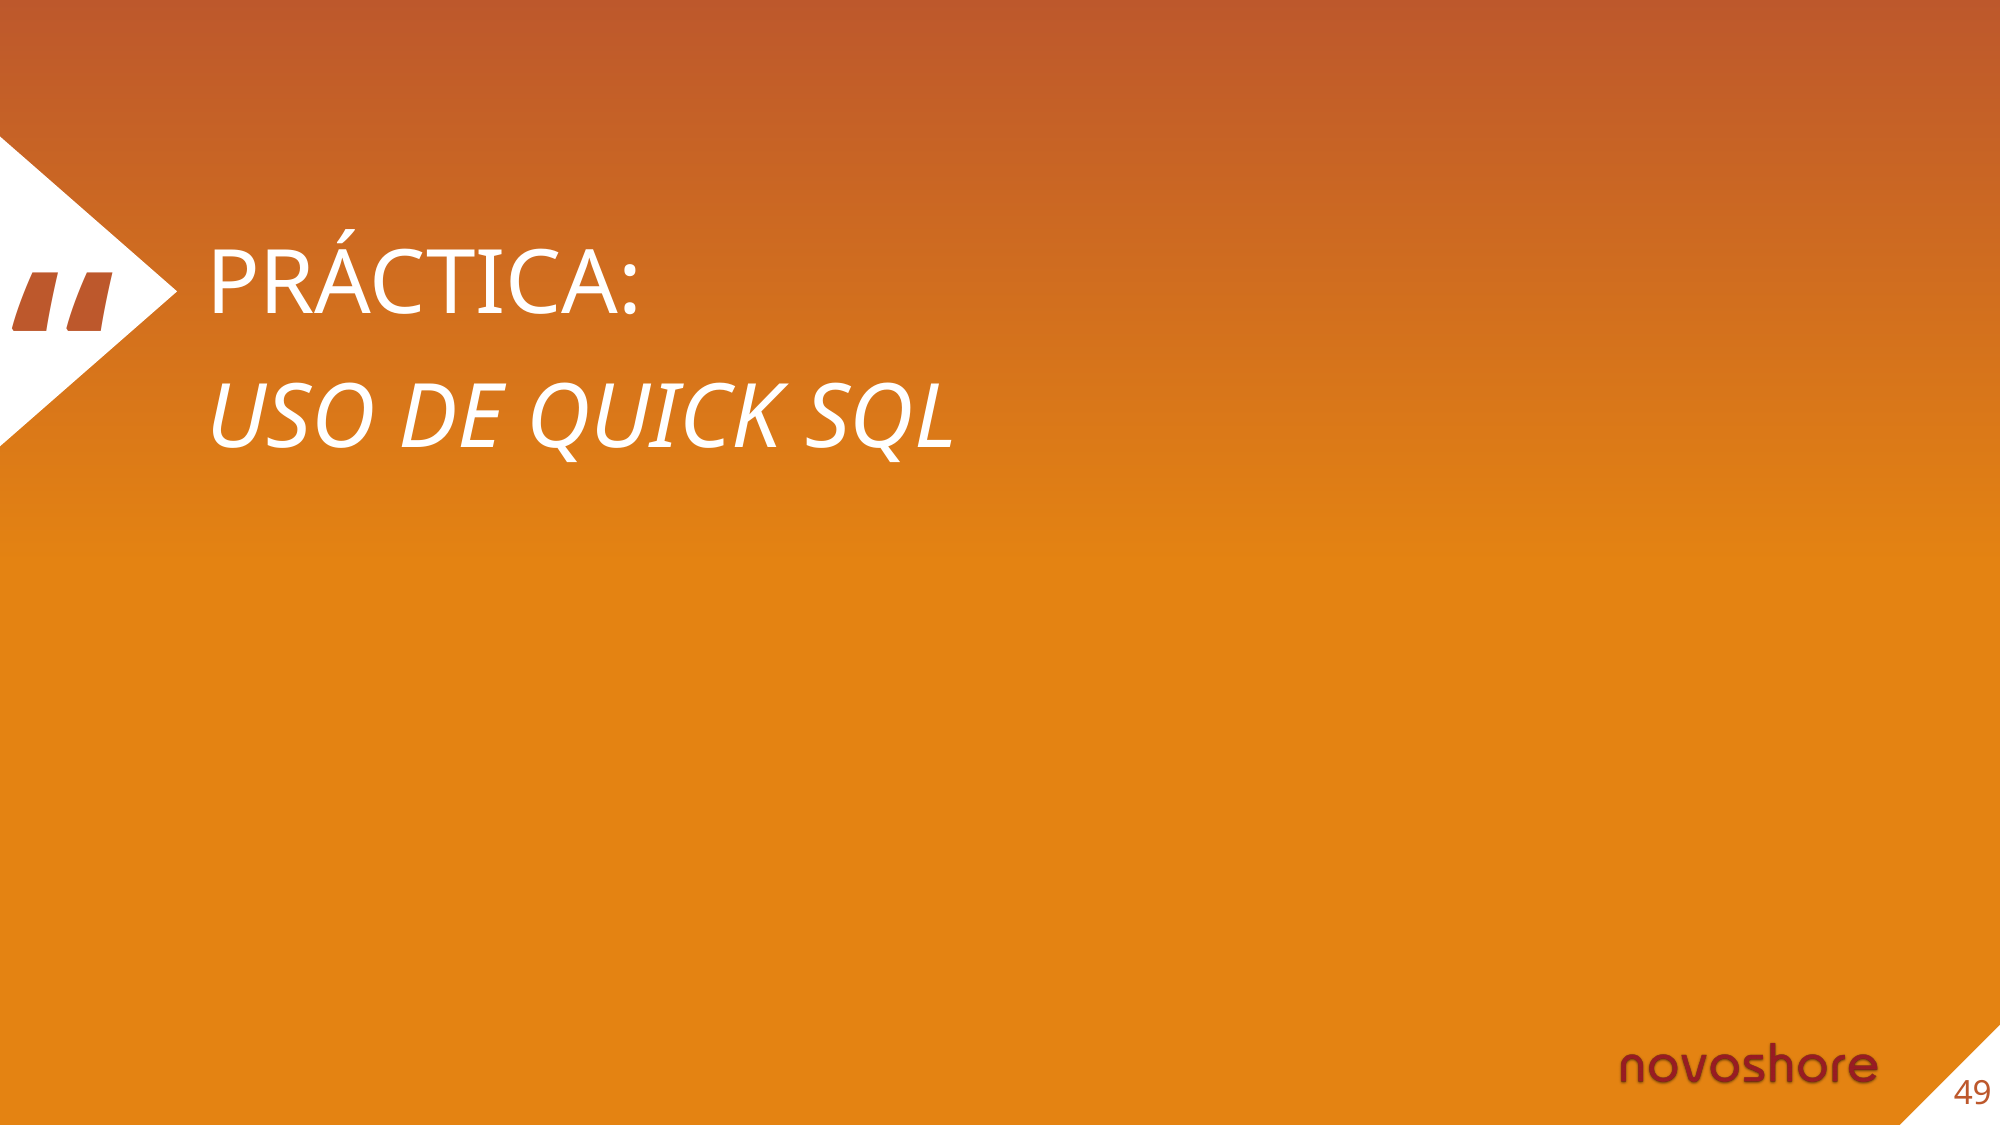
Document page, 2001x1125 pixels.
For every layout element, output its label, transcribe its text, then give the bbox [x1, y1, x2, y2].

slide_number 49 [1891, 1014, 1992, 1117]
list PRÁCTICA: USO DE QUICK SQL [200, 214, 1892, 1015]
picture [1617, 1034, 1881, 1097]
